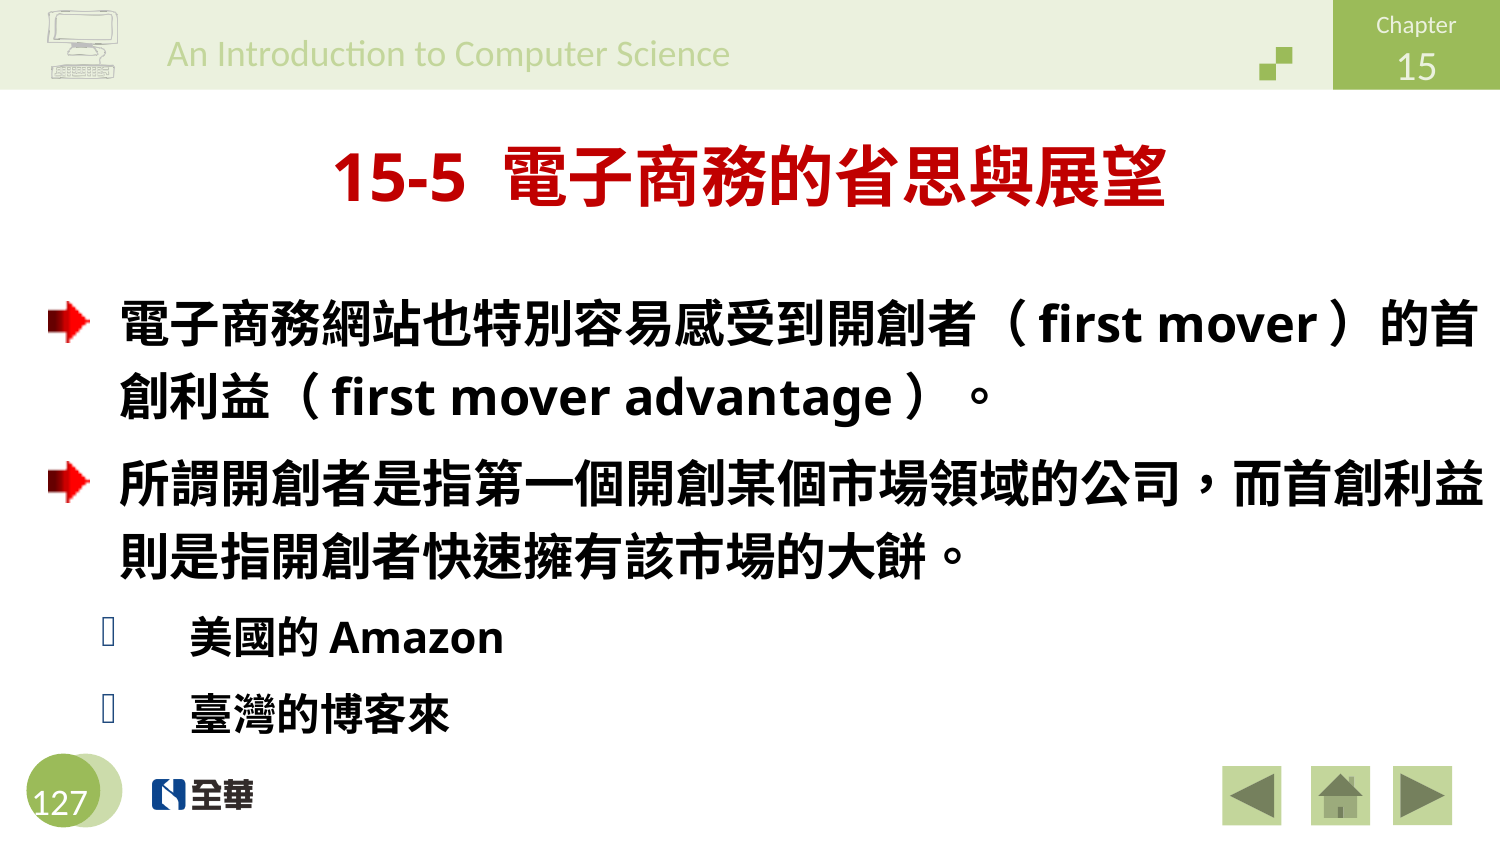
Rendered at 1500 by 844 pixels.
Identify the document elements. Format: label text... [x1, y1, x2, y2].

picture [152, 779, 253, 810]
picture [47, 10, 118, 79]
picture [48, 301, 90, 343]
list 電子商務網站也特別容易感受到開創者（first mover）的首創利益（first mover advantage）。 所謂開創者是指第一個開創某個市場領域的公司，而首創利益則是指開創者快速擁有該市場的大餅。 美國的Amazon 臺灣的博客來 [33, 272, 1500, 754]
picture [48, 461, 90, 503]
title 15-5 電子商務的省思與展望 [75, 104, 1425, 245]
